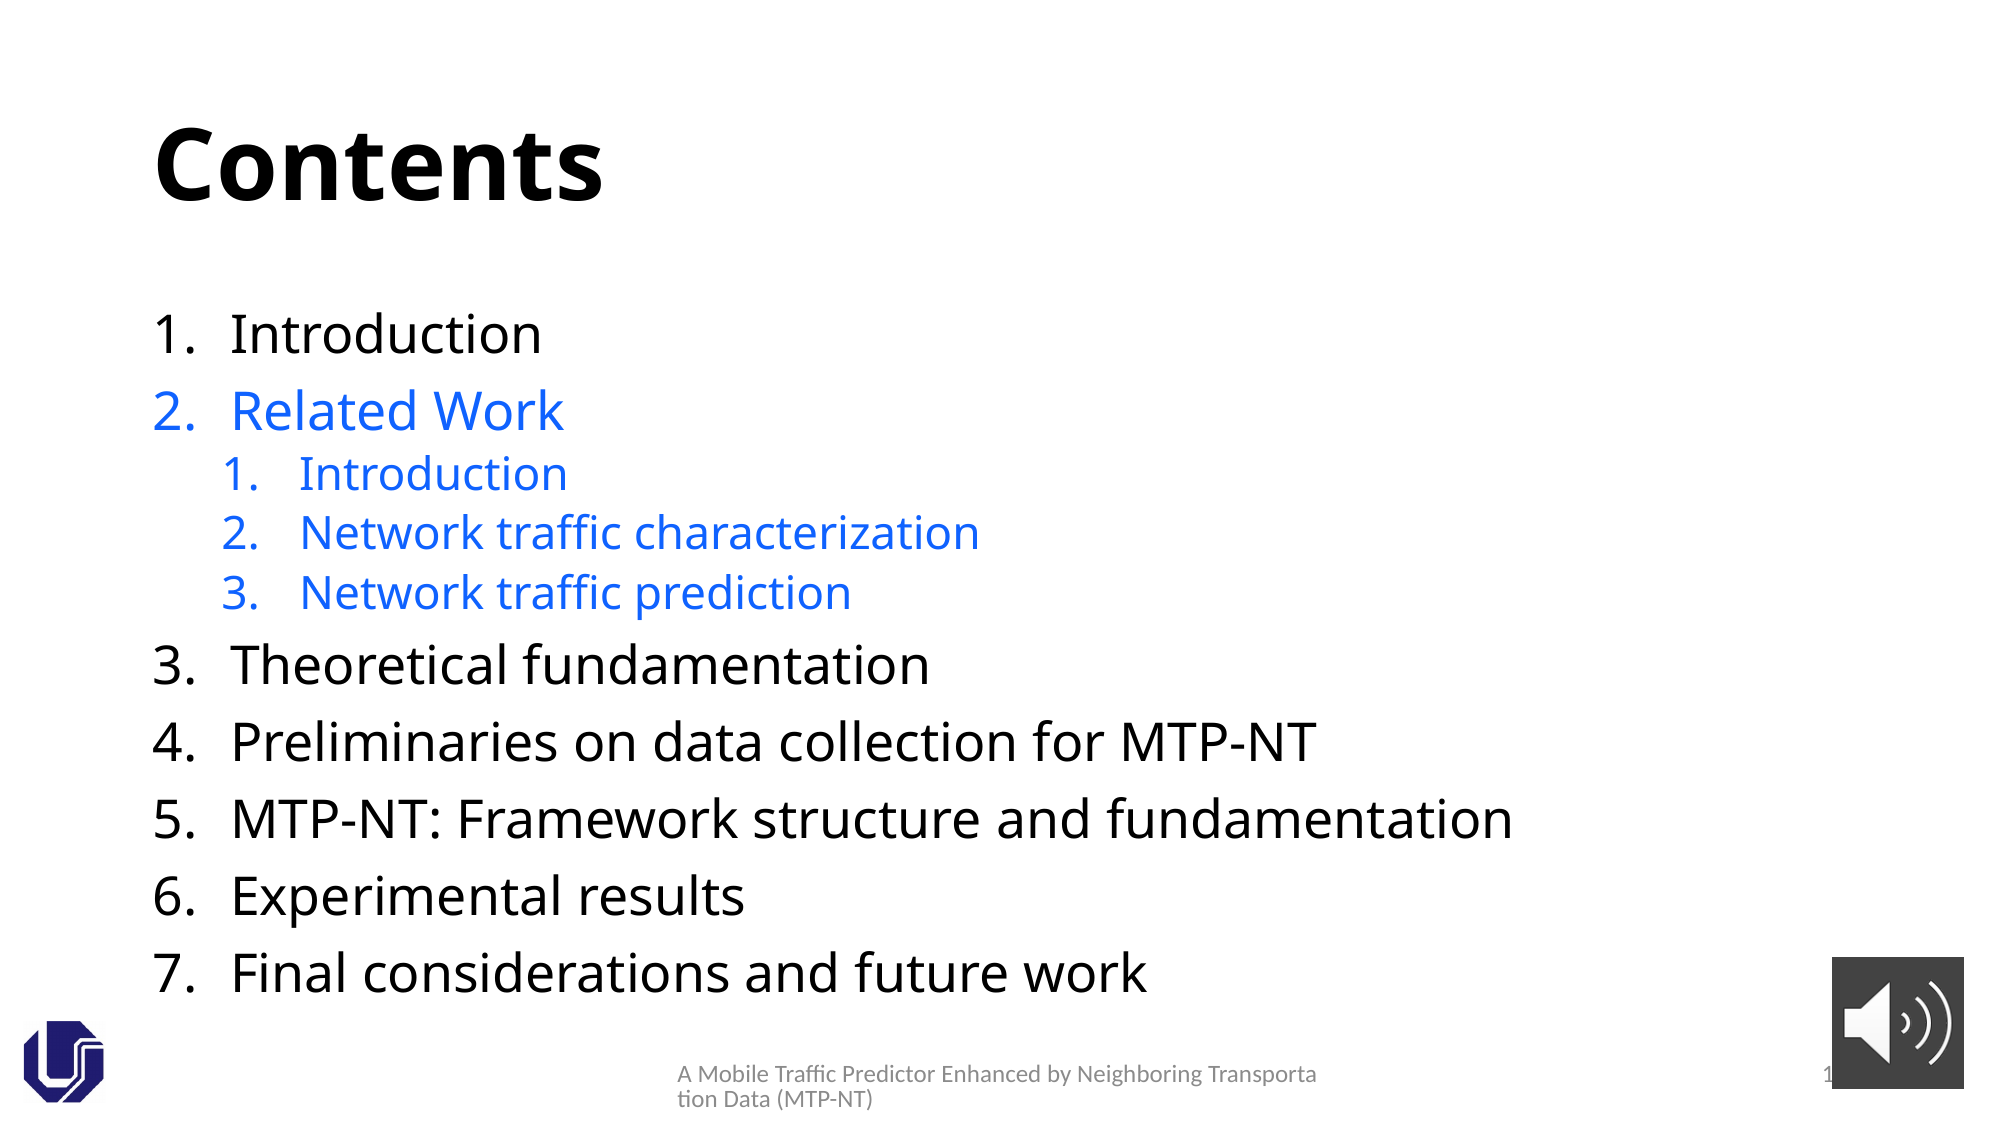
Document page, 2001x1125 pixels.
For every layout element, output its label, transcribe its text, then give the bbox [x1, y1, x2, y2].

picture [1831, 956, 1965, 1090]
list Introduction Related Work Introduction Network traffic characterization Network traffic prediction Theoretical fundamentation Preliminaries on data collection for MTP-NT MTP-NT: Framework structure and fundamentation Experimental results Final considerations and future work [137, 299, 1863, 1014]
slide_number 12 [1412, 1042, 1863, 1103]
footer A Mobile Traffic Predictor Enhanced by Neighboring Transportation Data (MTP-NT) [662, 1042, 1338, 1103]
title Contents [137, 59, 1863, 278]
picture [23, 1021, 106, 1103]
